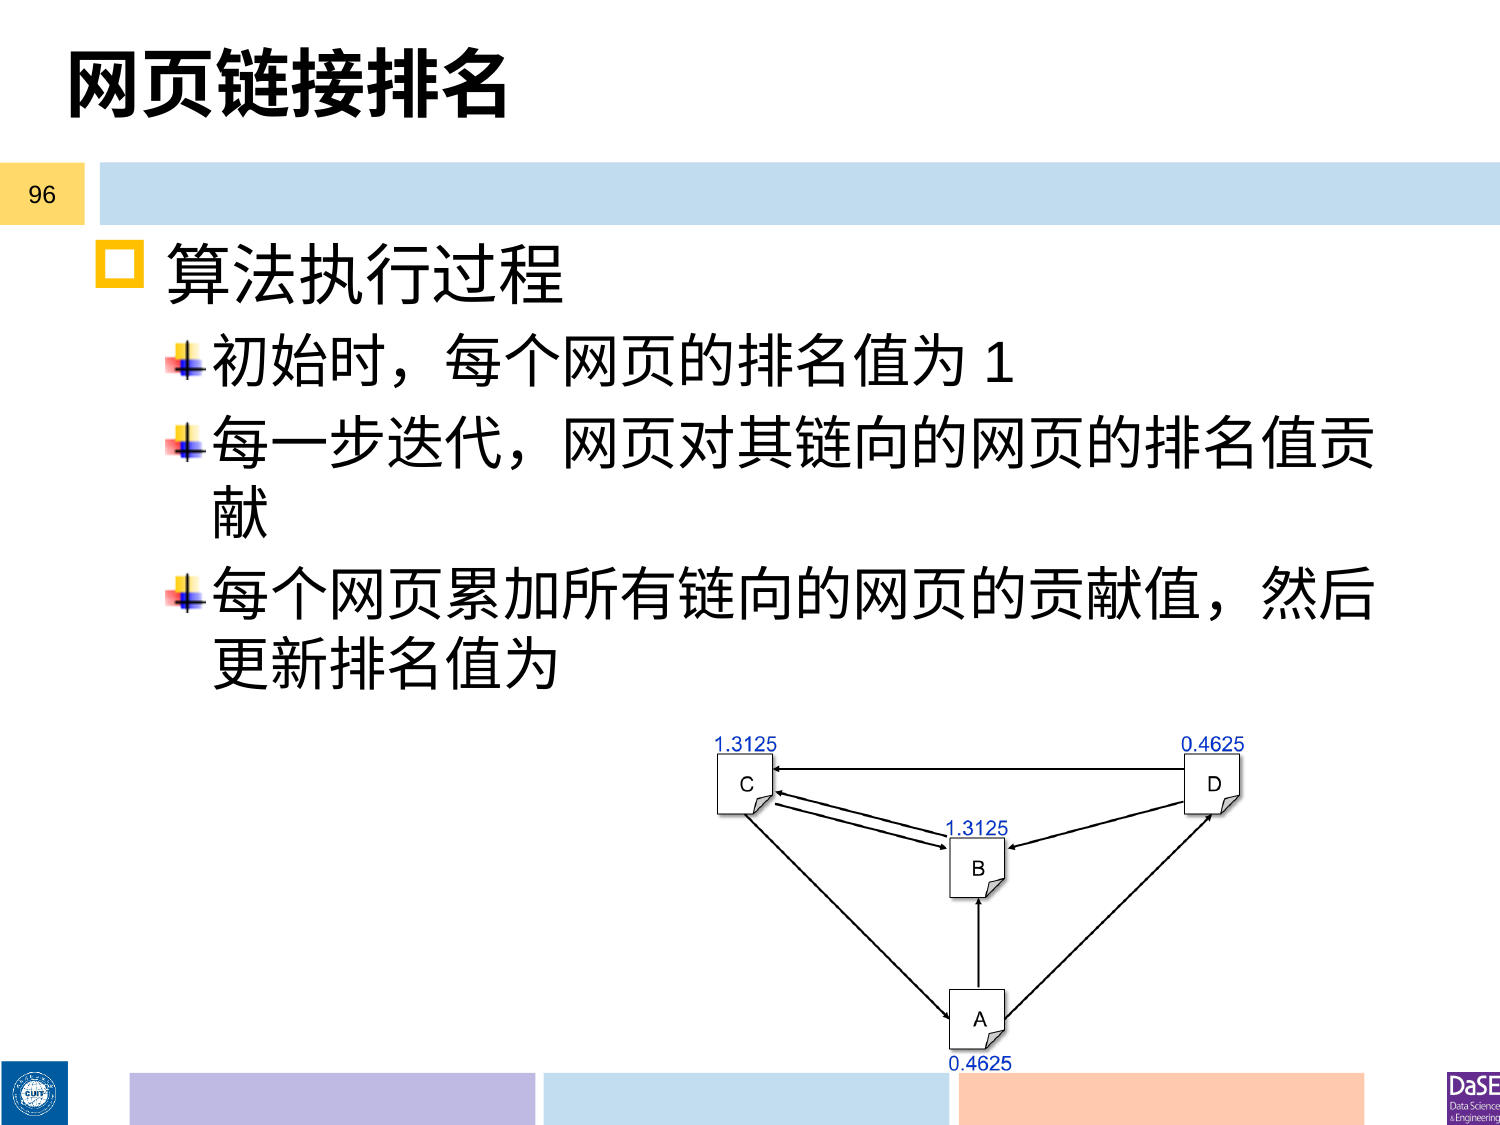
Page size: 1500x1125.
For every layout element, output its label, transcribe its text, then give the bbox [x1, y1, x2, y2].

title 网页链接排名 [50, 0, 1459, 175]
picture [1447, 1072, 1500, 1125]
picture [0, 1059, 69, 1125]
picture [165, 338, 206, 380]
picture [700, 724, 1257, 1088]
slide_number 96 [0, 162, 85, 225]
picture [165, 420, 206, 462]
picture [165, 571, 206, 613]
